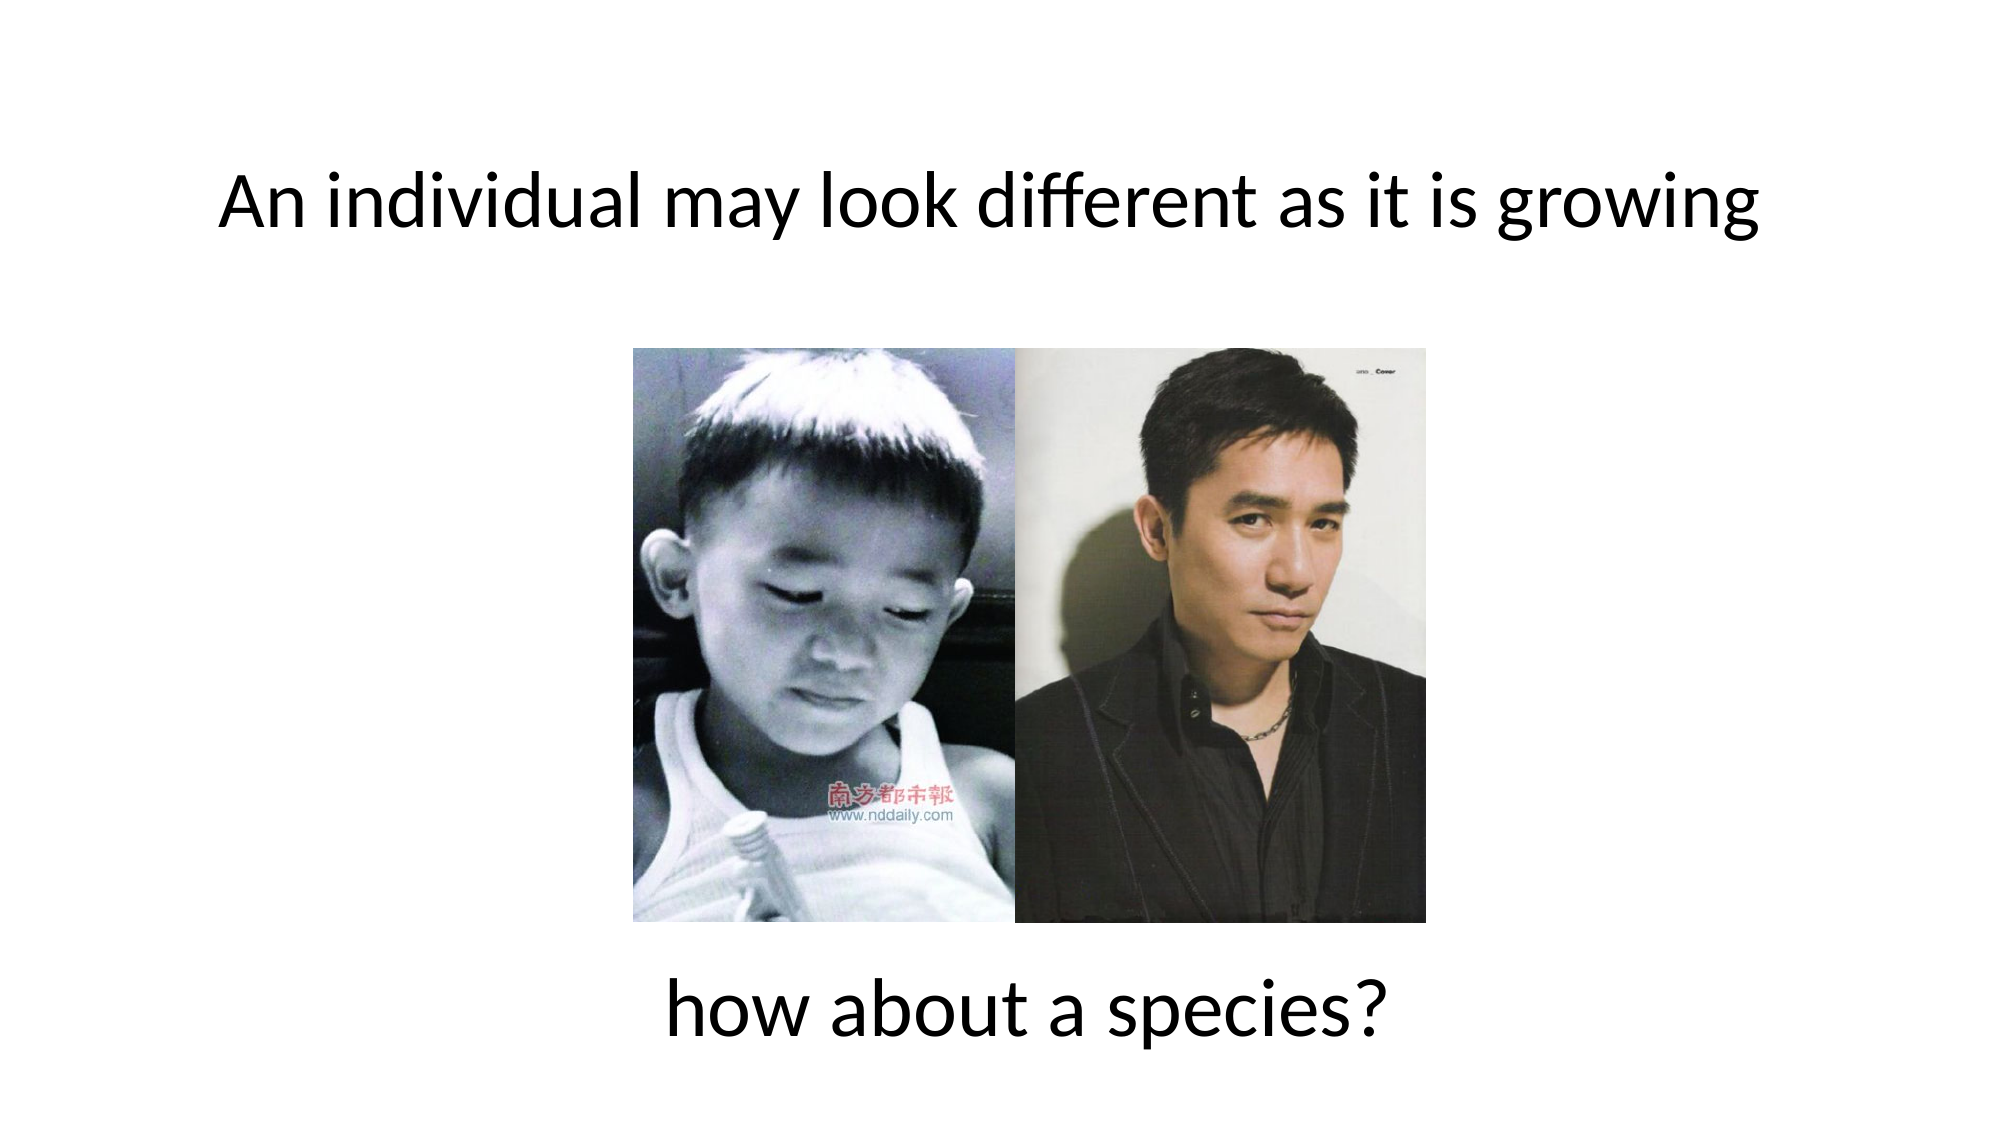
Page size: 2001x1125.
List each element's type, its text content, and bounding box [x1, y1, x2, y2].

picture [633, 348, 1426, 924]
title An individual may look different as it is growing [149, 101, 1851, 290]
text_box how about a species? [649, 945, 1407, 1061]
